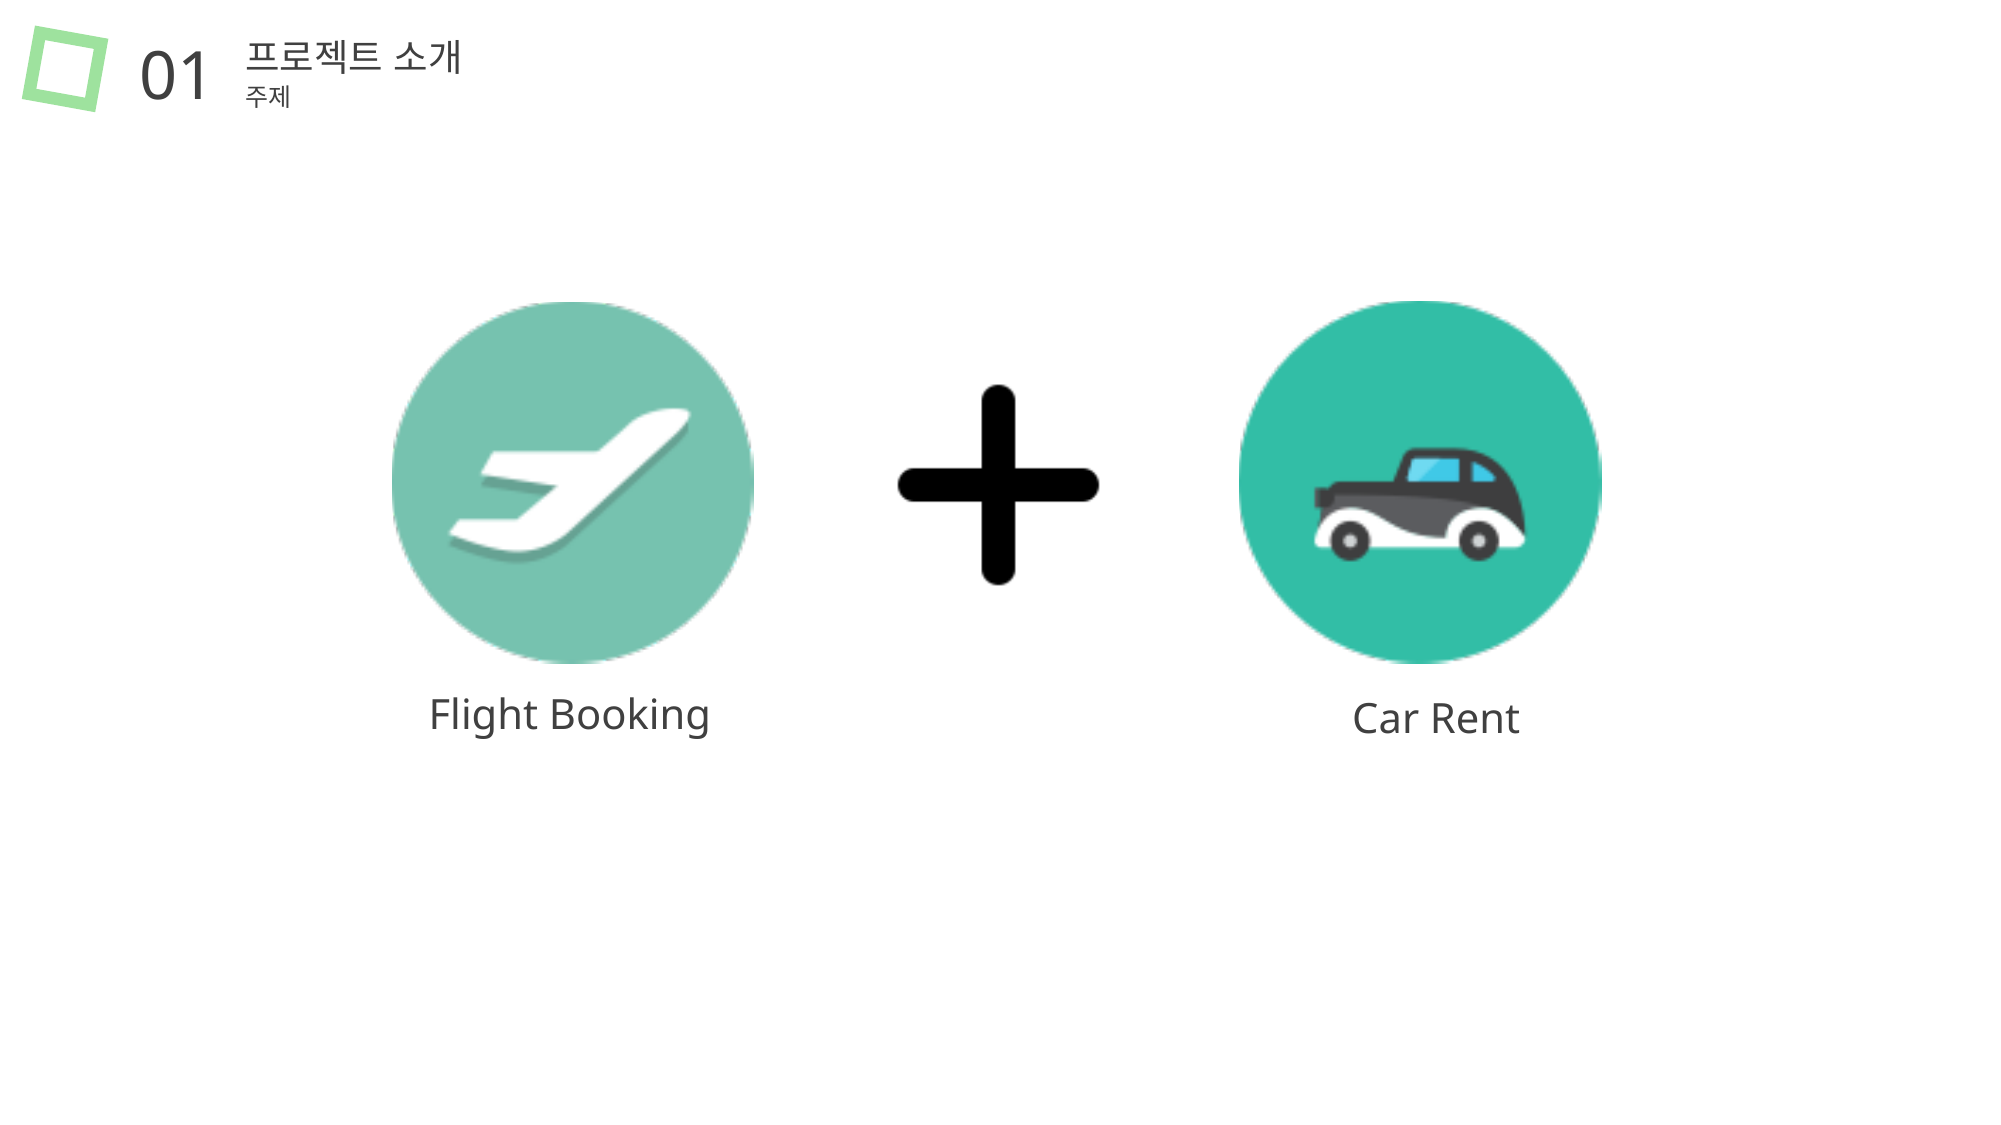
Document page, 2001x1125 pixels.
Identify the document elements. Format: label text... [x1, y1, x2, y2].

picture [865, 351, 1133, 619]
picture [392, 302, 754, 664]
text_box Car Rent [1337, 684, 1544, 780]
text_box Flight Booking [413, 680, 769, 775]
text_box [27, 31, 103, 107]
text_box 01 [124, 25, 231, 121]
text_box 주제 [230, 73, 808, 149]
picture [1239, 301, 1602, 664]
text_box 프로젝트 소개 [231, 26, 808, 73]
